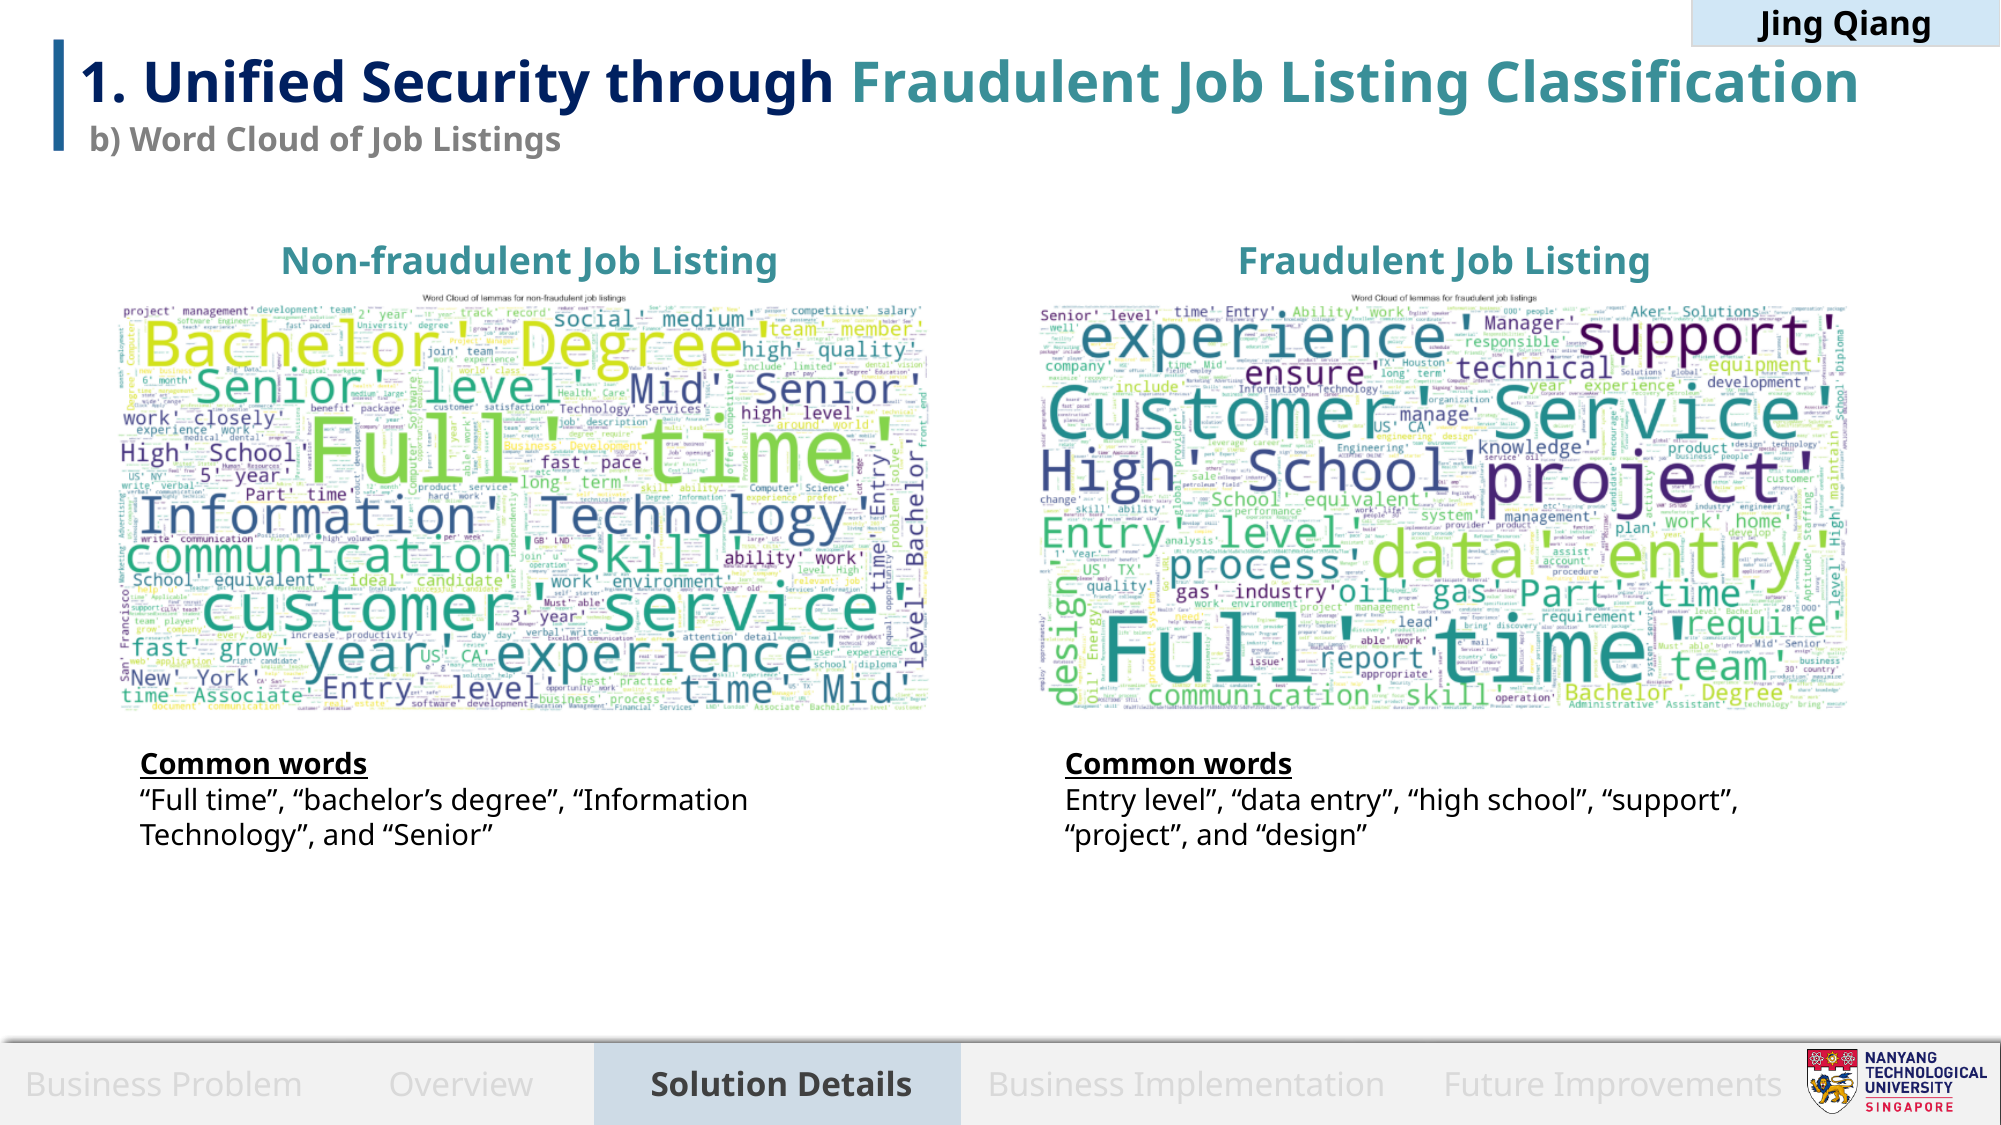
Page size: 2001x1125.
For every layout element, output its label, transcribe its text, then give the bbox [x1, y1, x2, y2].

text_box Non-fraudulent Job Listing [125, 229, 935, 290]
text_box b) Word Cloud of Job Listings [73, 111, 1515, 166]
text_box 1. Unified Security through Fraudulent Job Listing Classification [64, 46, 1878, 111]
text_box Fraudulent Job Listing [1034, 229, 1856, 290]
text_box Common words Entry level”, “data entry”, “high school”, “support”, “project”, and “design” [1050, 738, 1854, 859]
picture [1033, 290, 1854, 716]
text_box Common words “Full time”, “bachelor’s degree”, “Information Technology”, and “Senior” [125, 738, 935, 859]
picture [113, 290, 935, 717]
text_box Jing Qiang [1691, 0, 2000, 47]
picture [1807, 1049, 1987, 1114]
